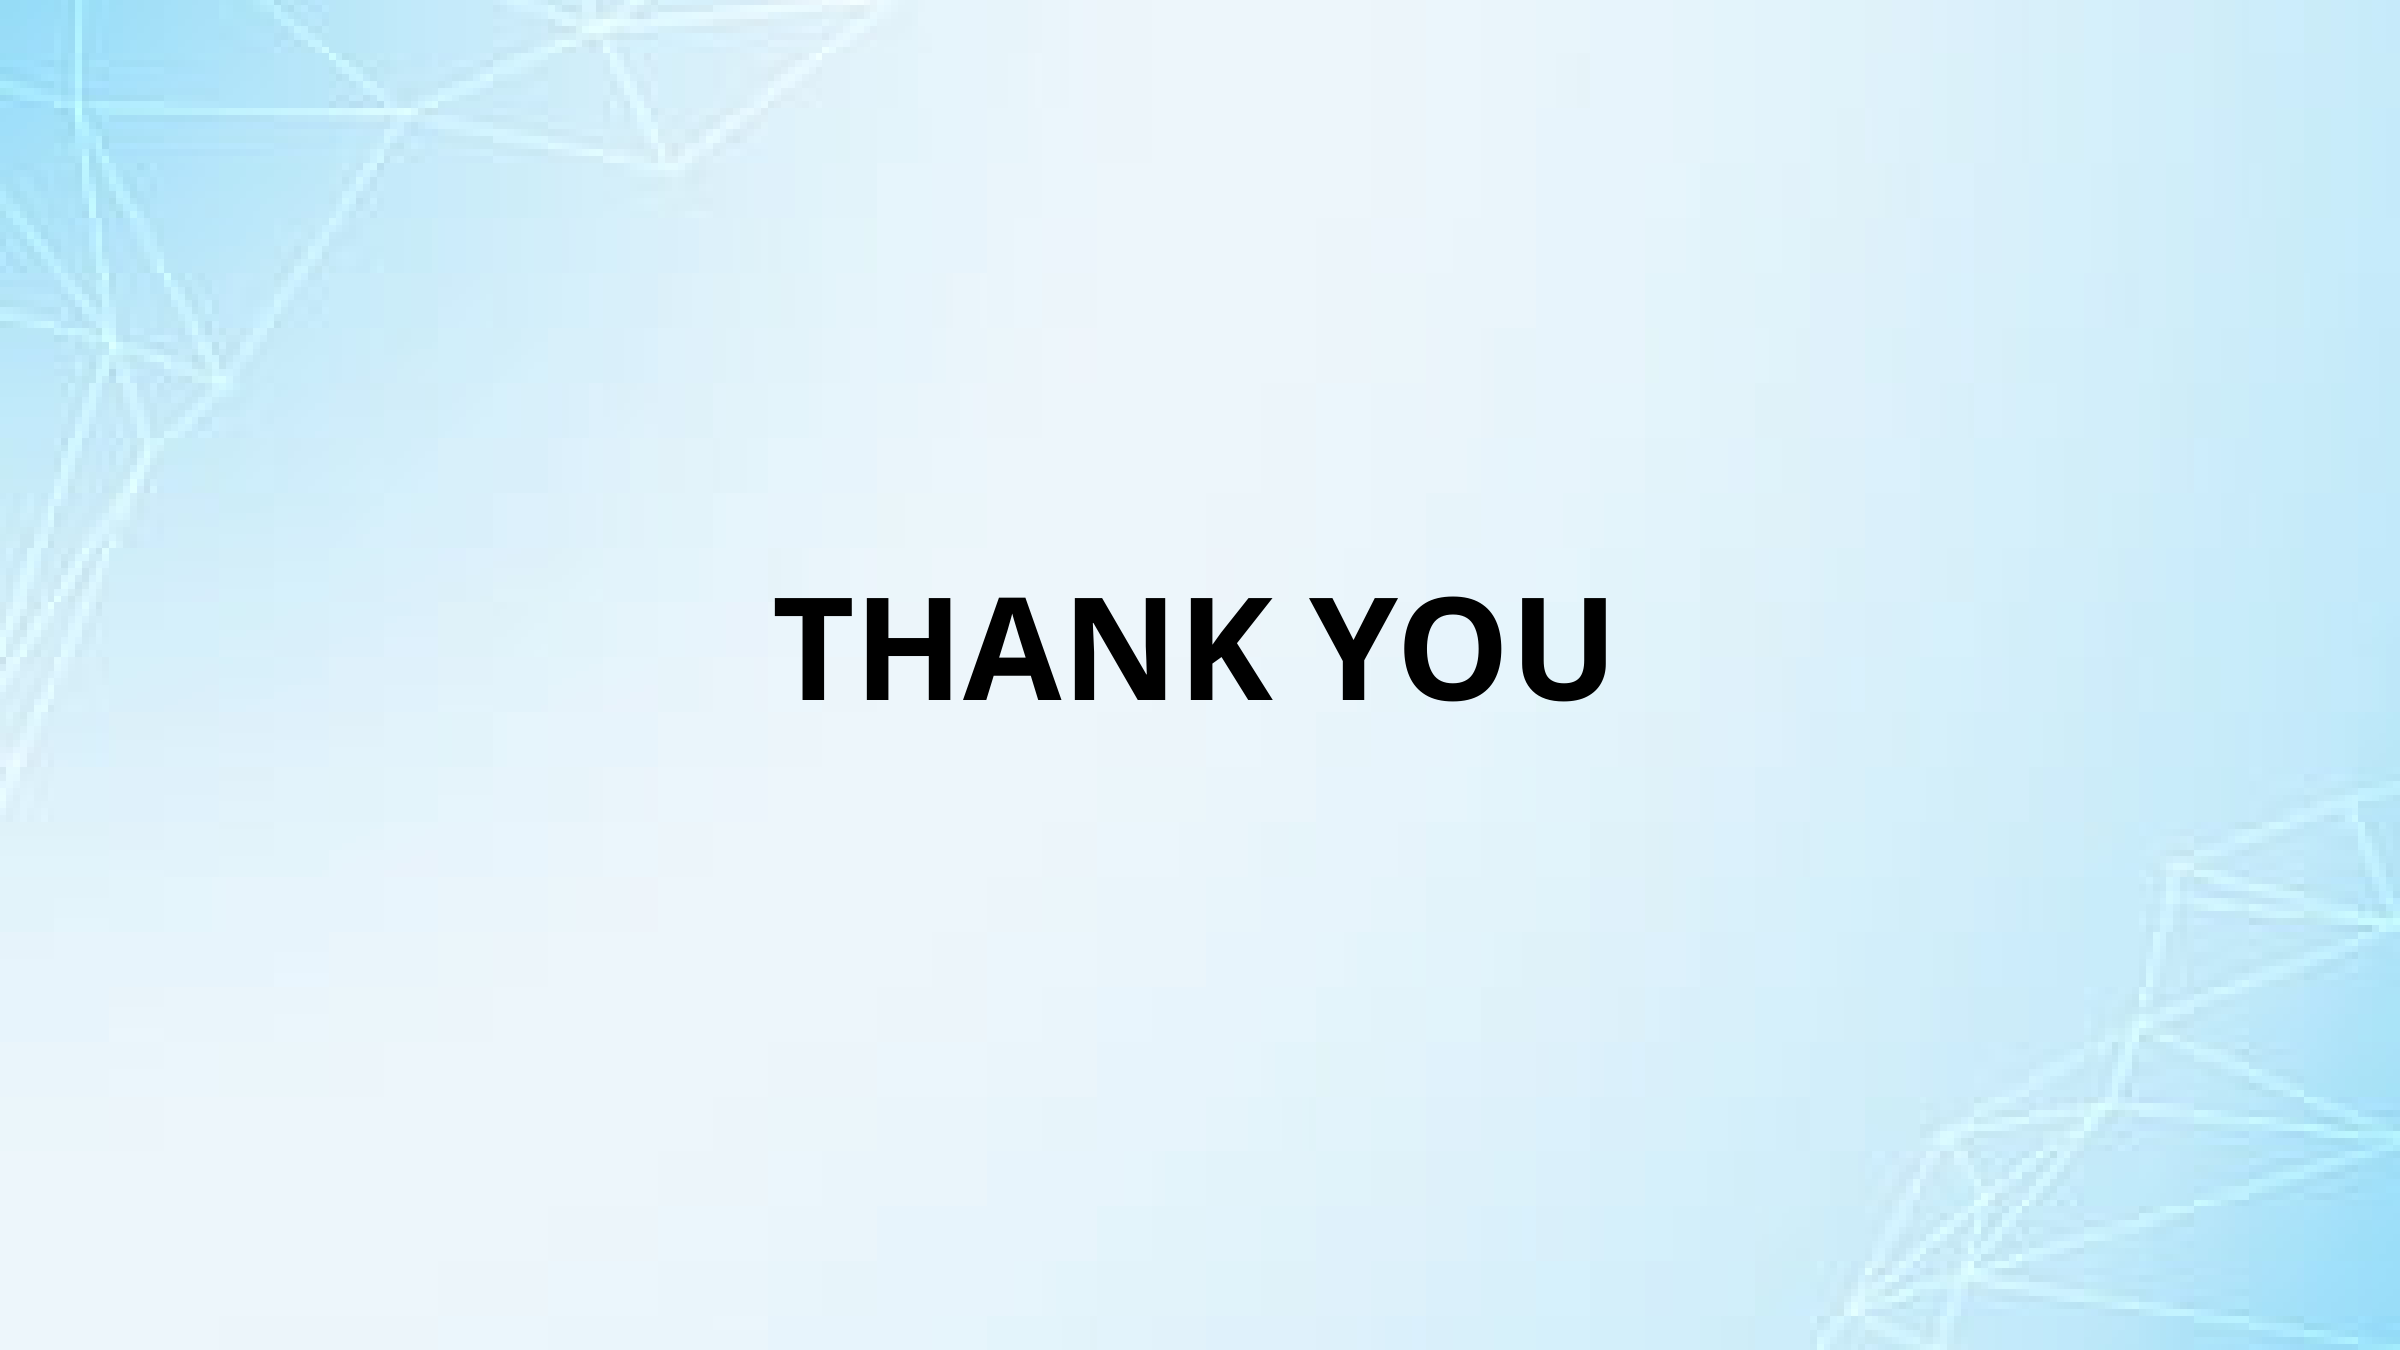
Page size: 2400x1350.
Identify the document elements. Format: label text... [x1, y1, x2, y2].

picture [0, 0, 2400, 1350]
text_box THANK YOU [772, 515, 1774, 638]
